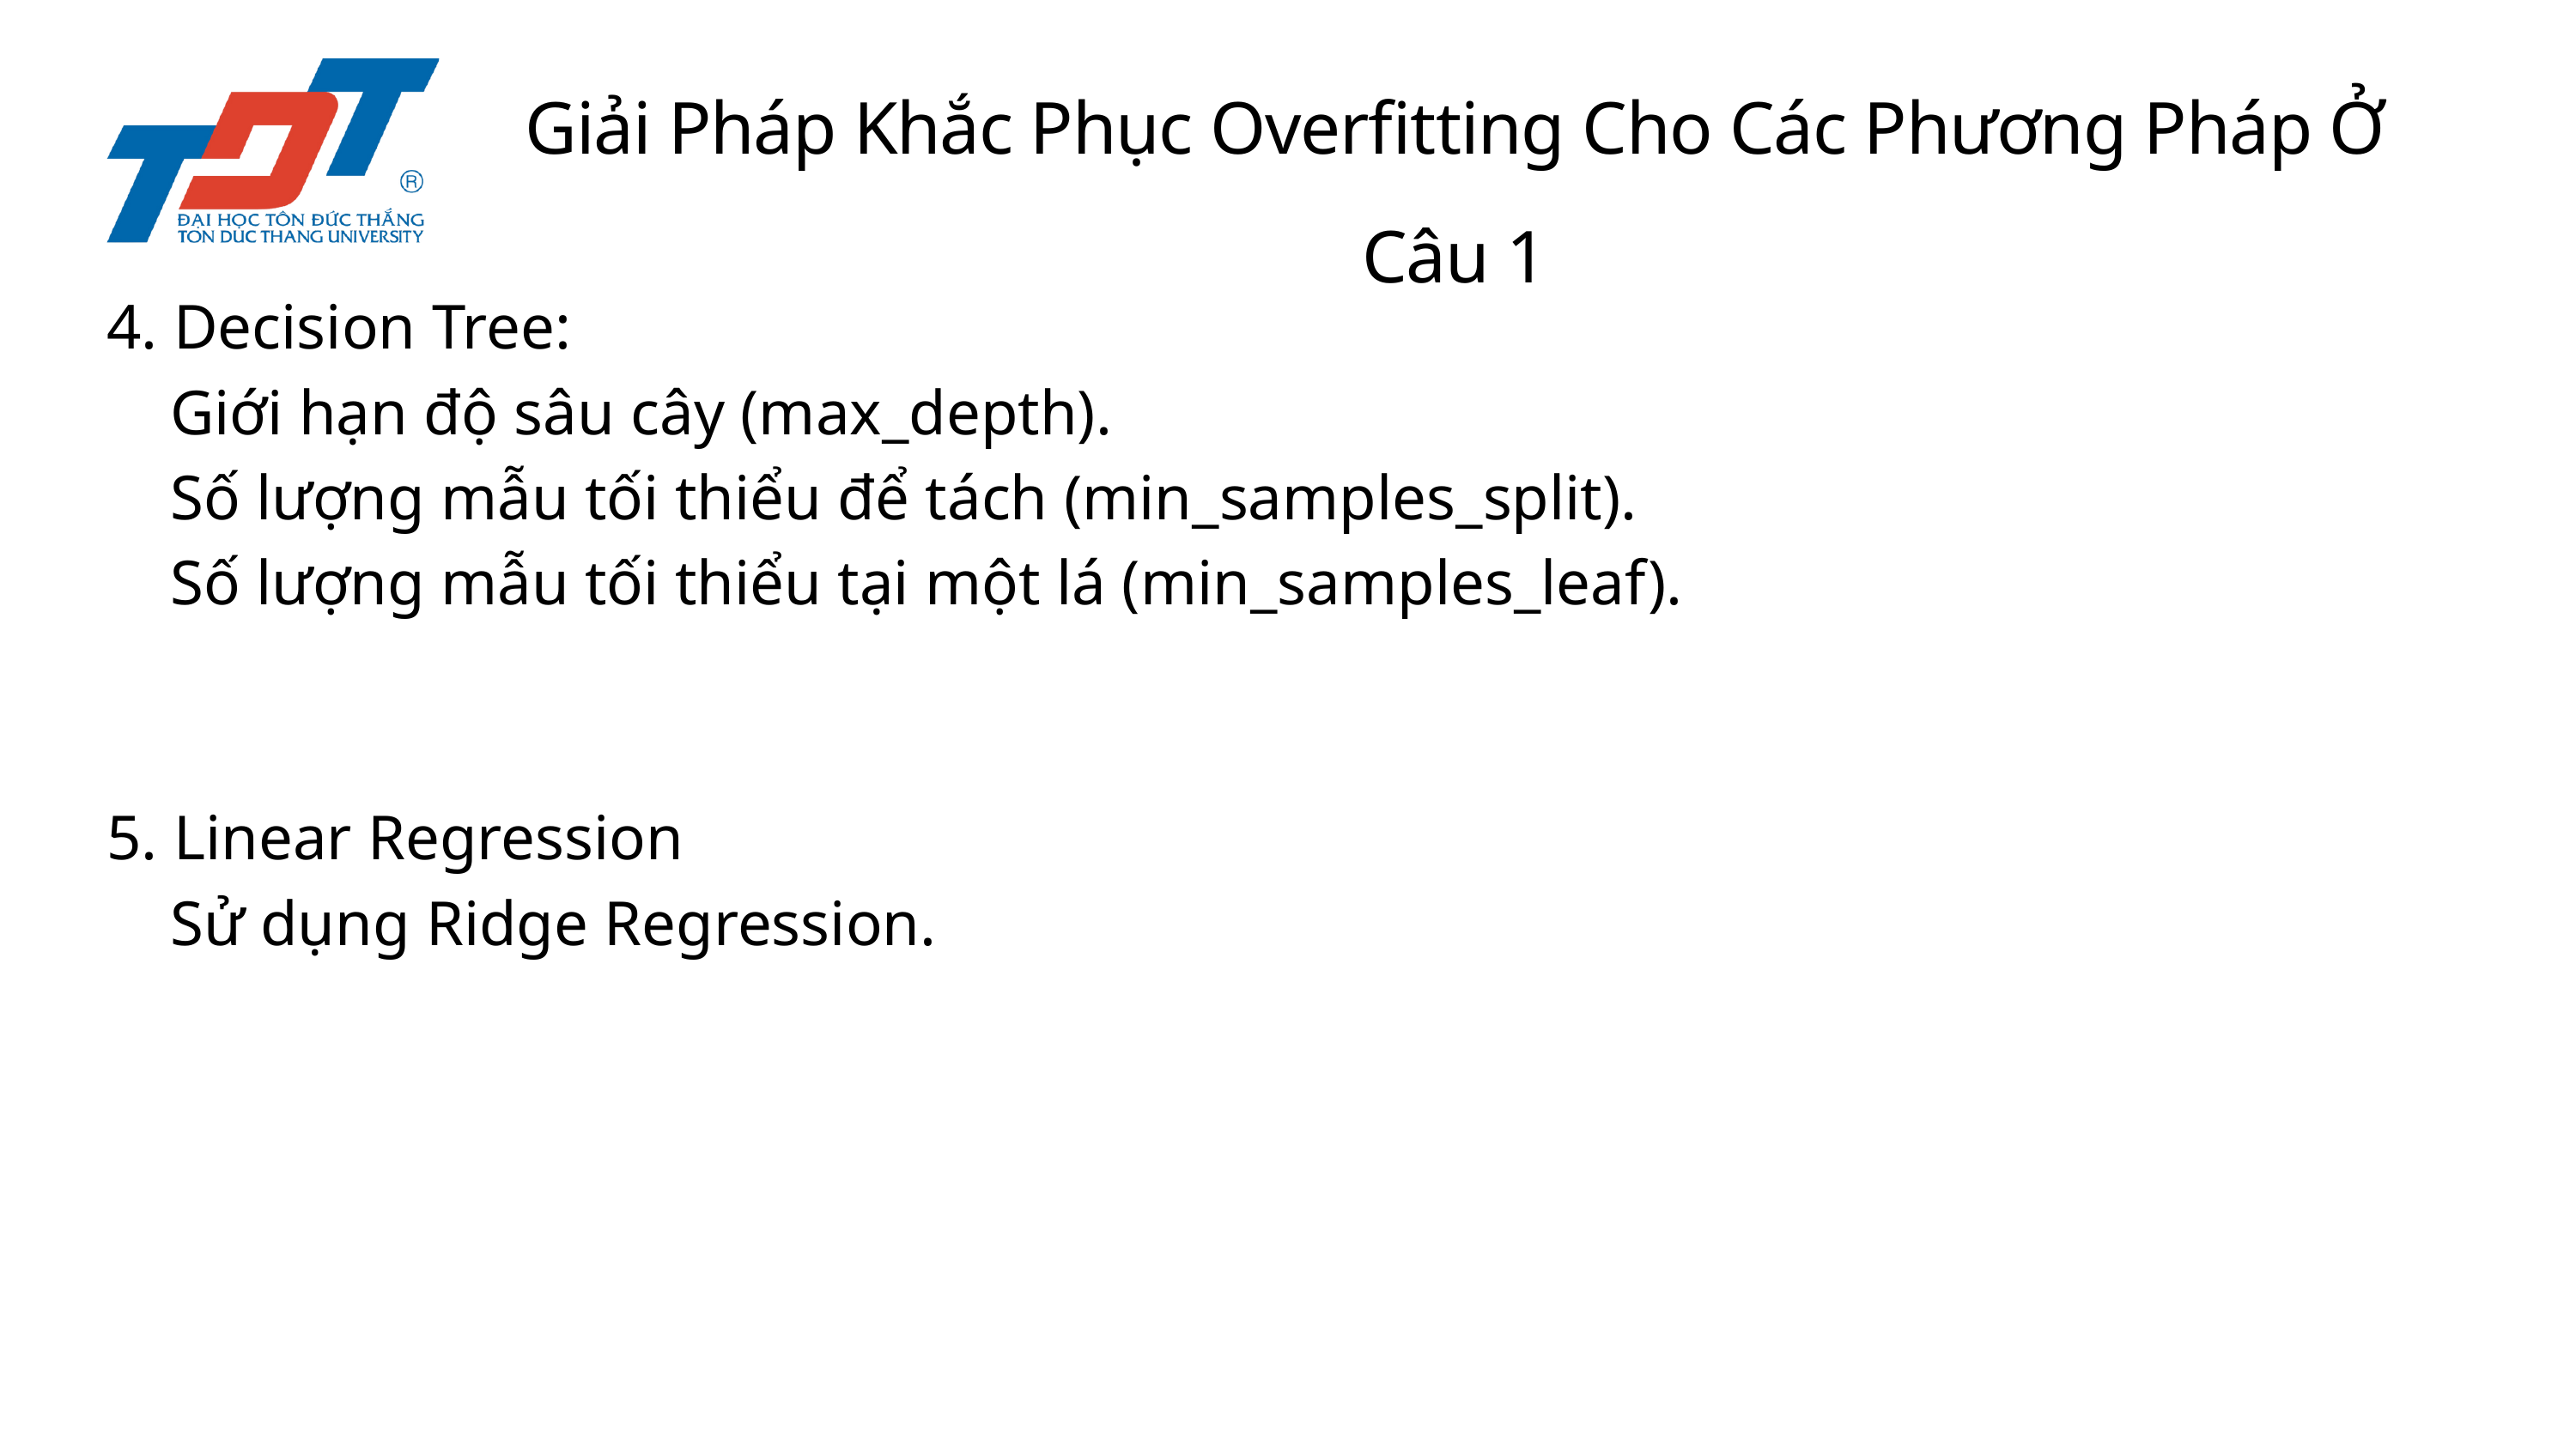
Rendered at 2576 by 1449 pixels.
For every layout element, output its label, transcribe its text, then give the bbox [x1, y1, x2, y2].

text_box [106, 58, 440, 243]
text_box Giải Pháp Khắc Phục Overfitting Cho Các Phương Pháp Ở Câu 1 [478, 39, 2432, 426]
text_box 4. Decision Tree: Giới hạn độ sâu cây (max_depth). Số lượng mẫu tối thiểu để tách (min_samples_split). Số lượng mẫu tối thiểu tại một lá (min_samples_leaf). 5. Linear Regression Sử dụng Ridge Regression. [106, 276, 2379, 1298]
